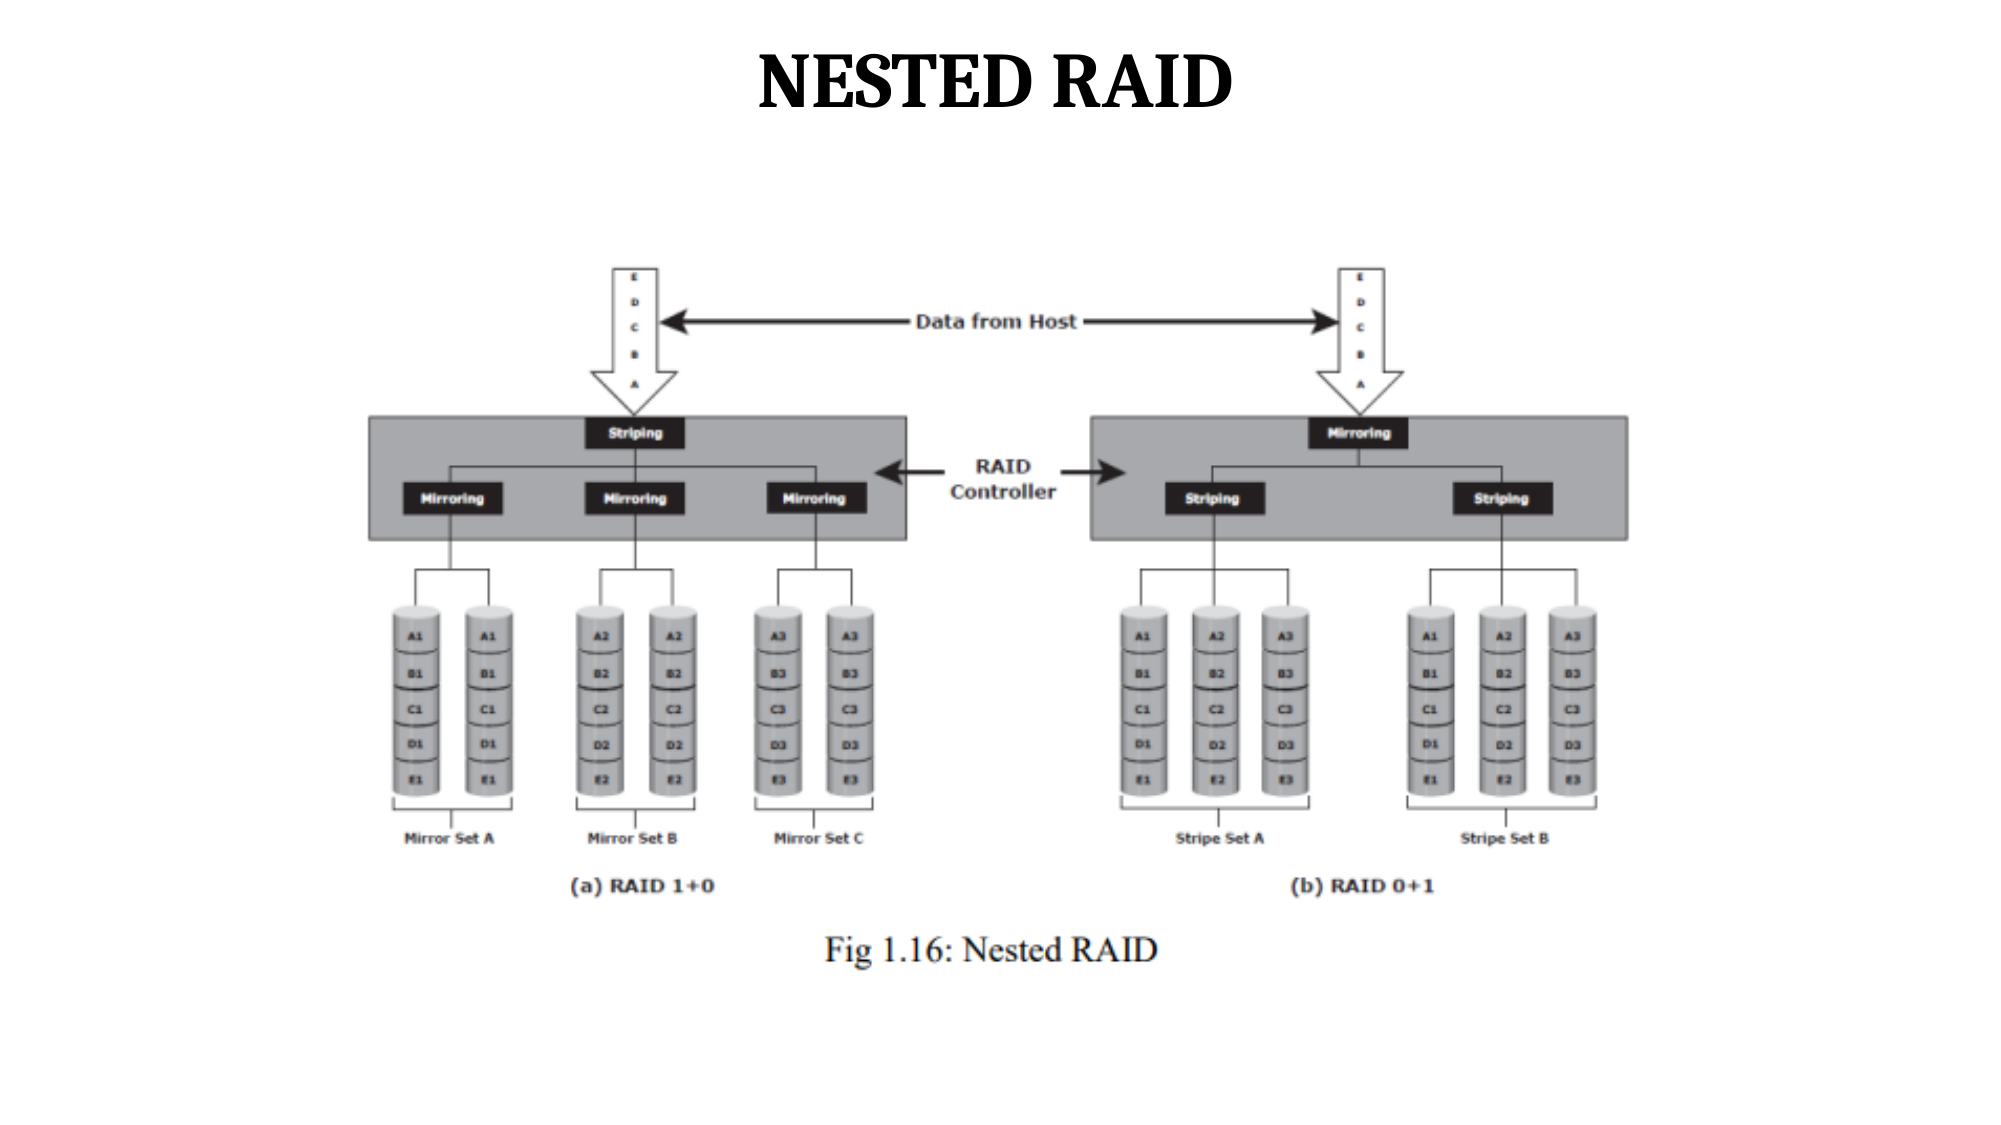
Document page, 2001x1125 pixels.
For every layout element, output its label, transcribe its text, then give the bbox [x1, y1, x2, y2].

title NESTED RAID [23, 31, 1969, 133]
picture [333, 256, 1667, 981]
